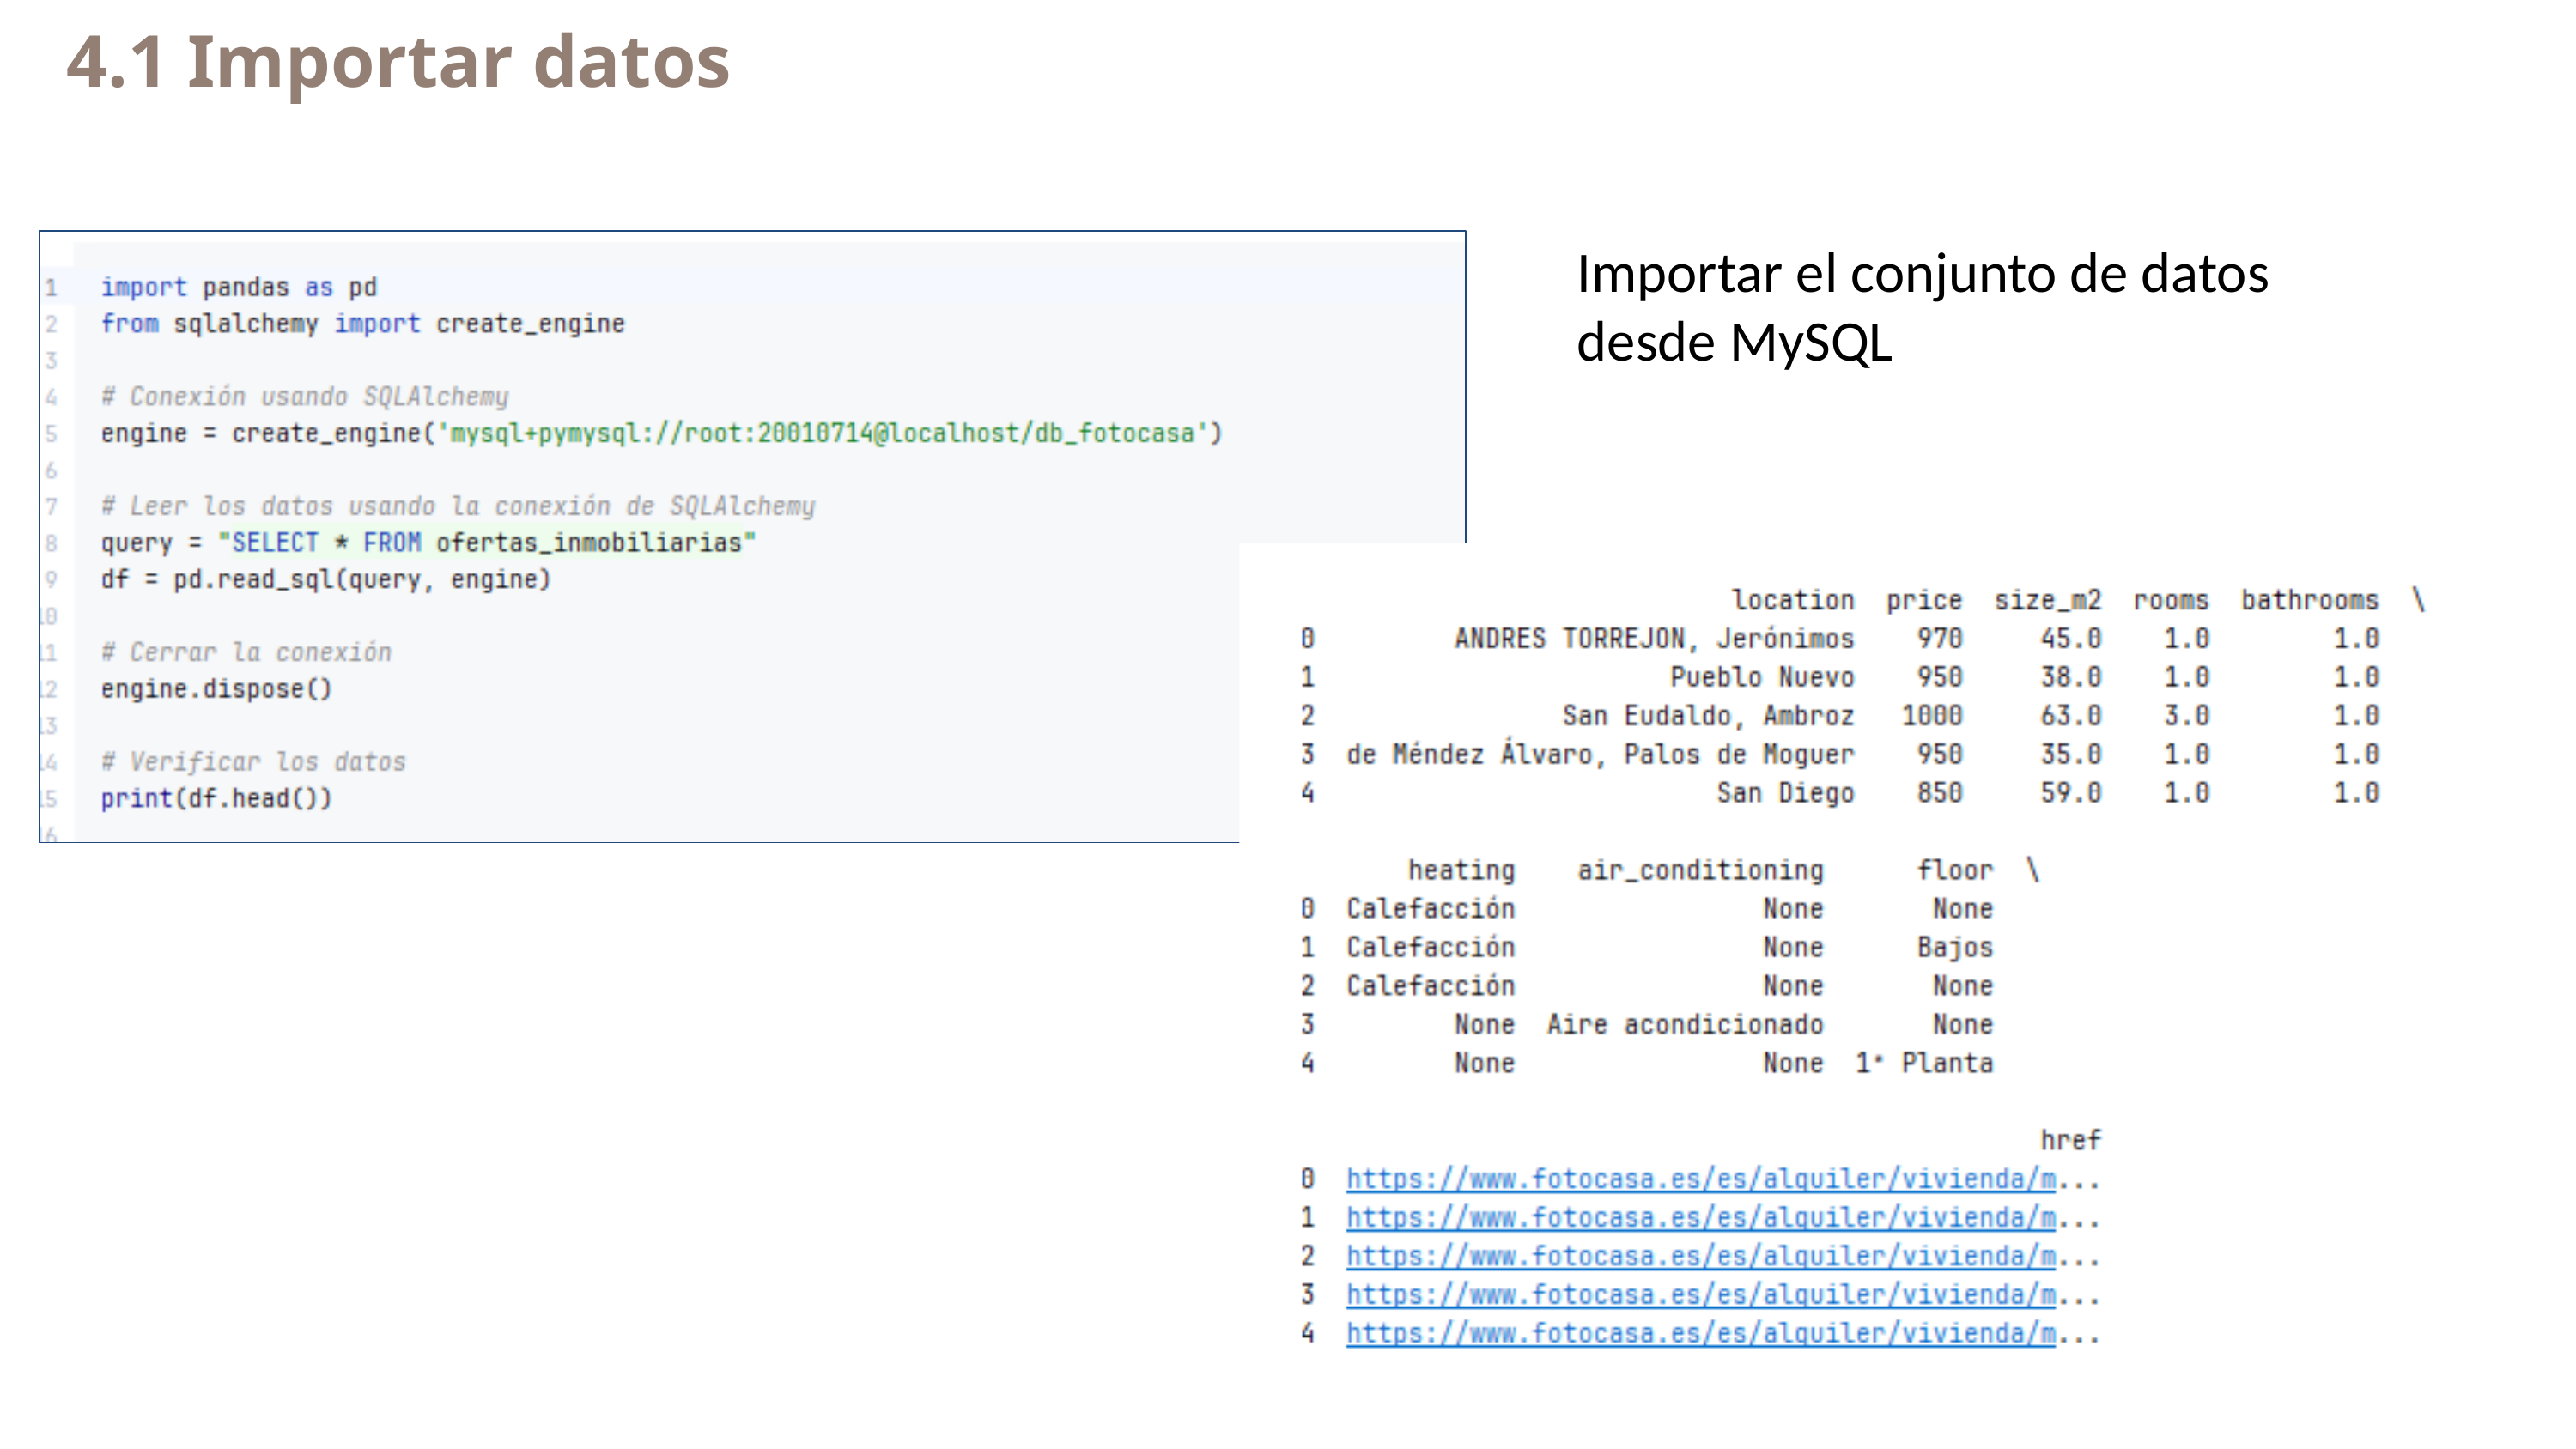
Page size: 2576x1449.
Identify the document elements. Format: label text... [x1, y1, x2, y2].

text_box 4.1 Importar datos [66, 24, 1237, 103]
picture [39, 231, 2519, 1382]
text_box Importar el conjunto de datos desde MySQL [1564, 221, 2366, 463]
